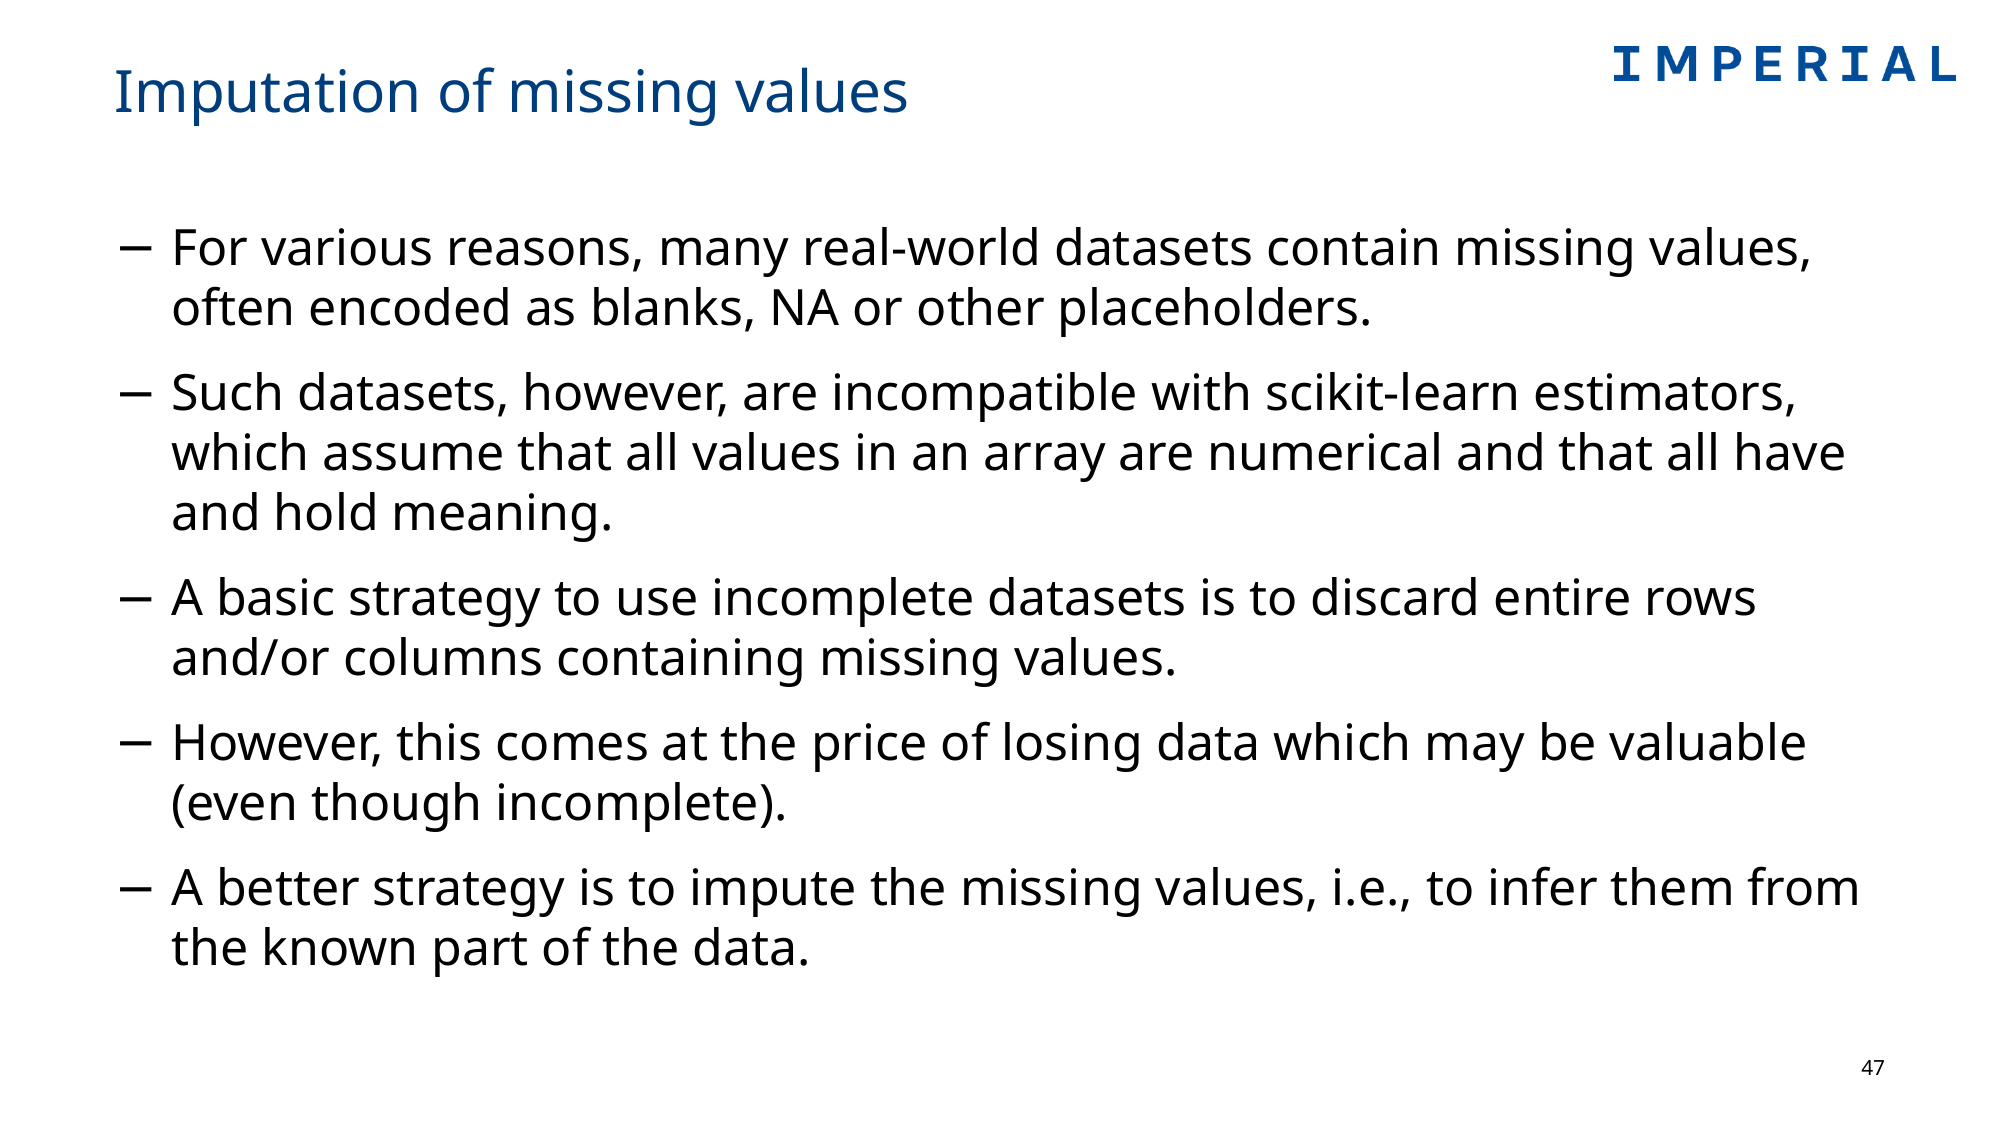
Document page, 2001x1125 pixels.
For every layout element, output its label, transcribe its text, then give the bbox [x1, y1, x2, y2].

slide_number 47 [1433, 1046, 1901, 1103]
picture [1900, 46, 1956, 81]
title Imputation of missing values [99, 0, 1900, 184]
list For various reasons, many real-world datasets contain missing values, often encoded as blanks, NA or other placeholders. Such datasets, however, are incompatible with scikit-learn estimators, which assume that all values in an array are numerical and that all have and hold meaning. A basic strategy to use incomplete datasets is to discard entire rows and/or columns containing missing values. However, this comes at the price of losing data which may be valuable (even though incomplete). A better strategy is to impute the missing values, i.e., to infer them from the known part of the data. [99, 208, 1900, 1024]
